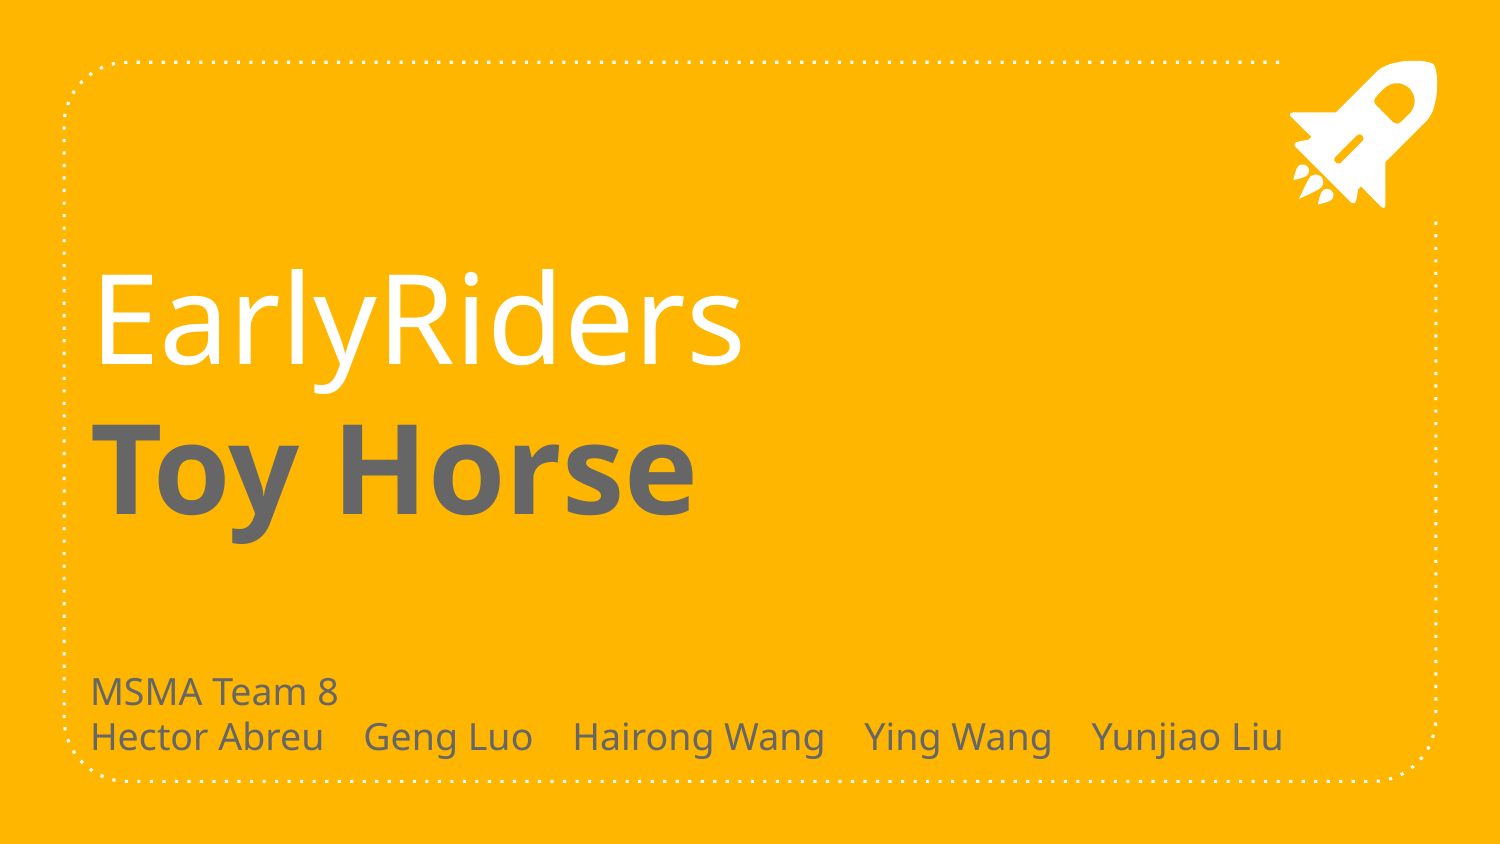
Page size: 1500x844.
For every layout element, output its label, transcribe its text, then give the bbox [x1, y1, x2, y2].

text_box MSMA Team 8 Hector Abreu Geng Luo Hairong Wang Ying Wang Yunjiao Liu [74, 652, 1425, 794]
title EarlyRiders Toy Horse [75, 364, 1350, 555]
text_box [1289, 60, 1438, 209]
